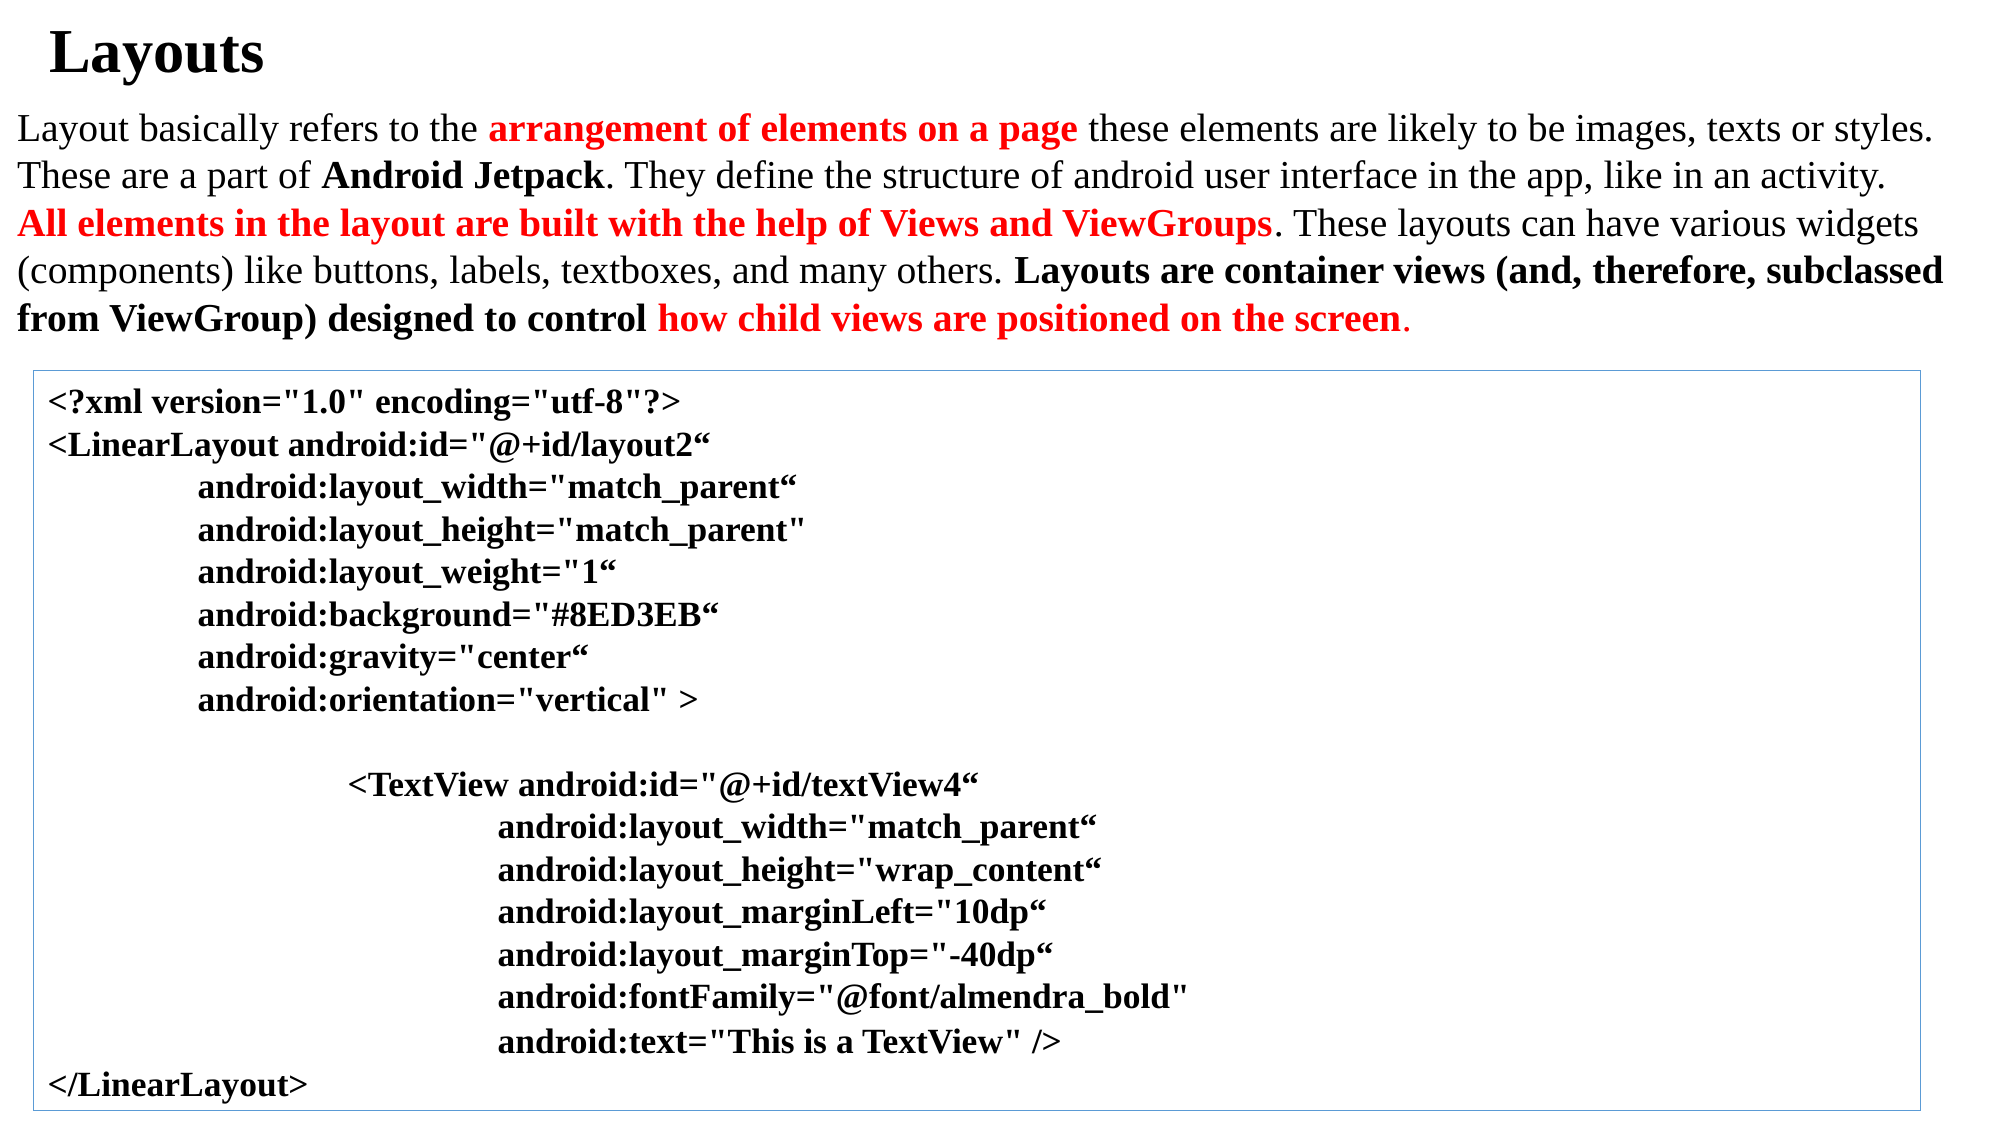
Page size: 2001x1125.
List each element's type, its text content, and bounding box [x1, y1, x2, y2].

text_box Layouts [34, 2, 280, 93]
text_box Layout basically refers to the arrangement of elements on a page these elements are likely to be images, texts or styles. These are a part of Android Jetpack. They define the structure of android user interface in the app, like in an activity. All elements in the layout are built with the help of Views and ViewGroups. These layouts can have various widgets (components) like buttons, labels, textboxes, and many others. Layouts are container views (and, therefore, subclassed from ViewGroup) designed to control how child views are positioned on the screen. [2, 94, 2000, 347]
text_box <?xml version="1.0" encoding="utf-8"?> <LinearLayout android:id="@+id/layout2“ android:layout_width="match_parent“ android:layout_height="match_parent" android:layout_weight="1“ android:background="#8ED3EB“ android:gravity="center“ android:orientation="vertical" > <TextView android:id="@+id/textView4“ android:layout_width="match_parent“ android:layout_height="wrap_content“ android:layout_marginLeft="10dp“ android:layout_marginTop="-40dp“ android:fontFamily="@font/almendra_bold" android:text="This is a TextView" /> </LinearLayout> [33, 370, 1921, 1111]
